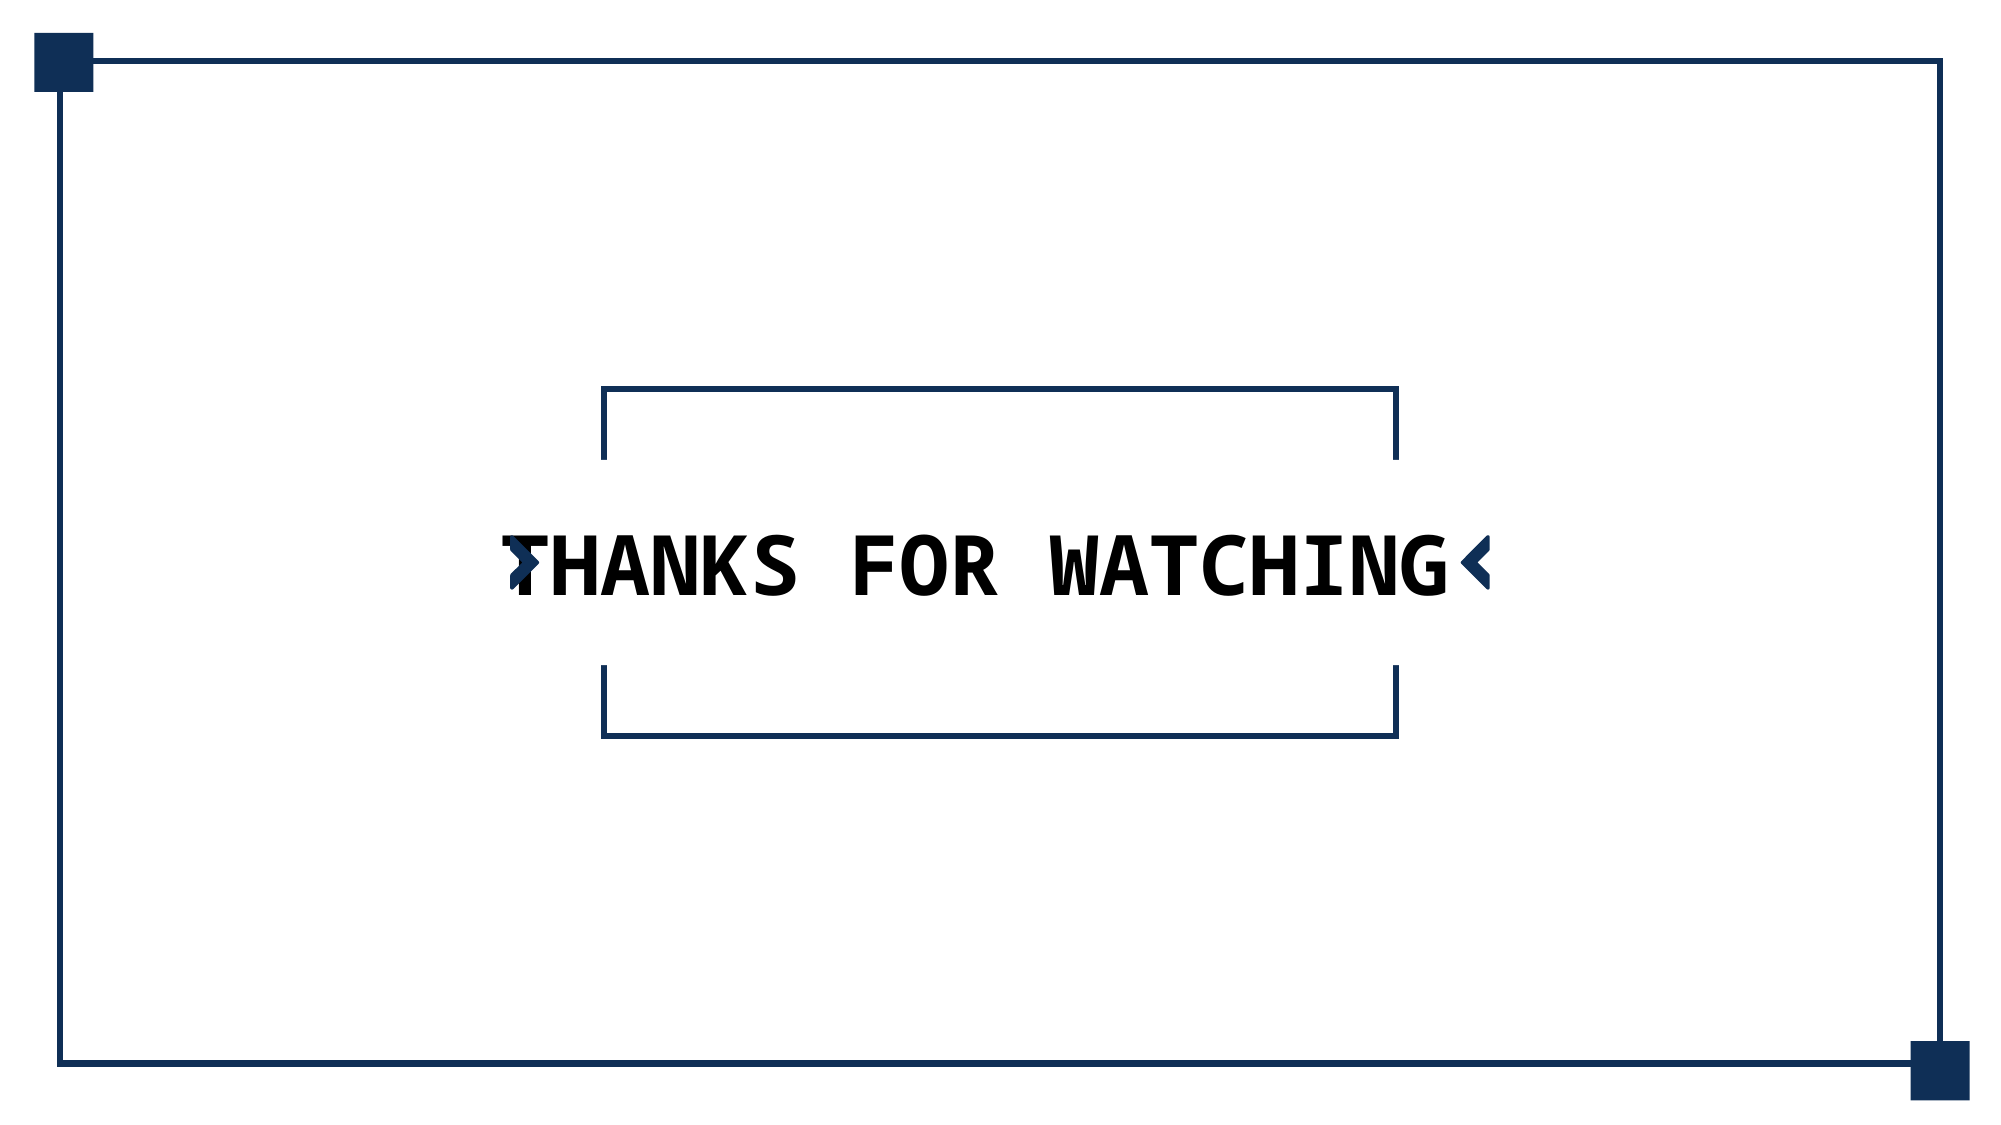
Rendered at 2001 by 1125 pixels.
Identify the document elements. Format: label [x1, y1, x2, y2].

text_box [510, 535, 524, 590]
text_box [59, 60, 1941, 1065]
text_box [1476, 535, 1490, 590]
text_box [524, 388, 1476, 736]
text_box [33, 32, 94, 93]
text_box [1910, 1040, 1971, 1101]
